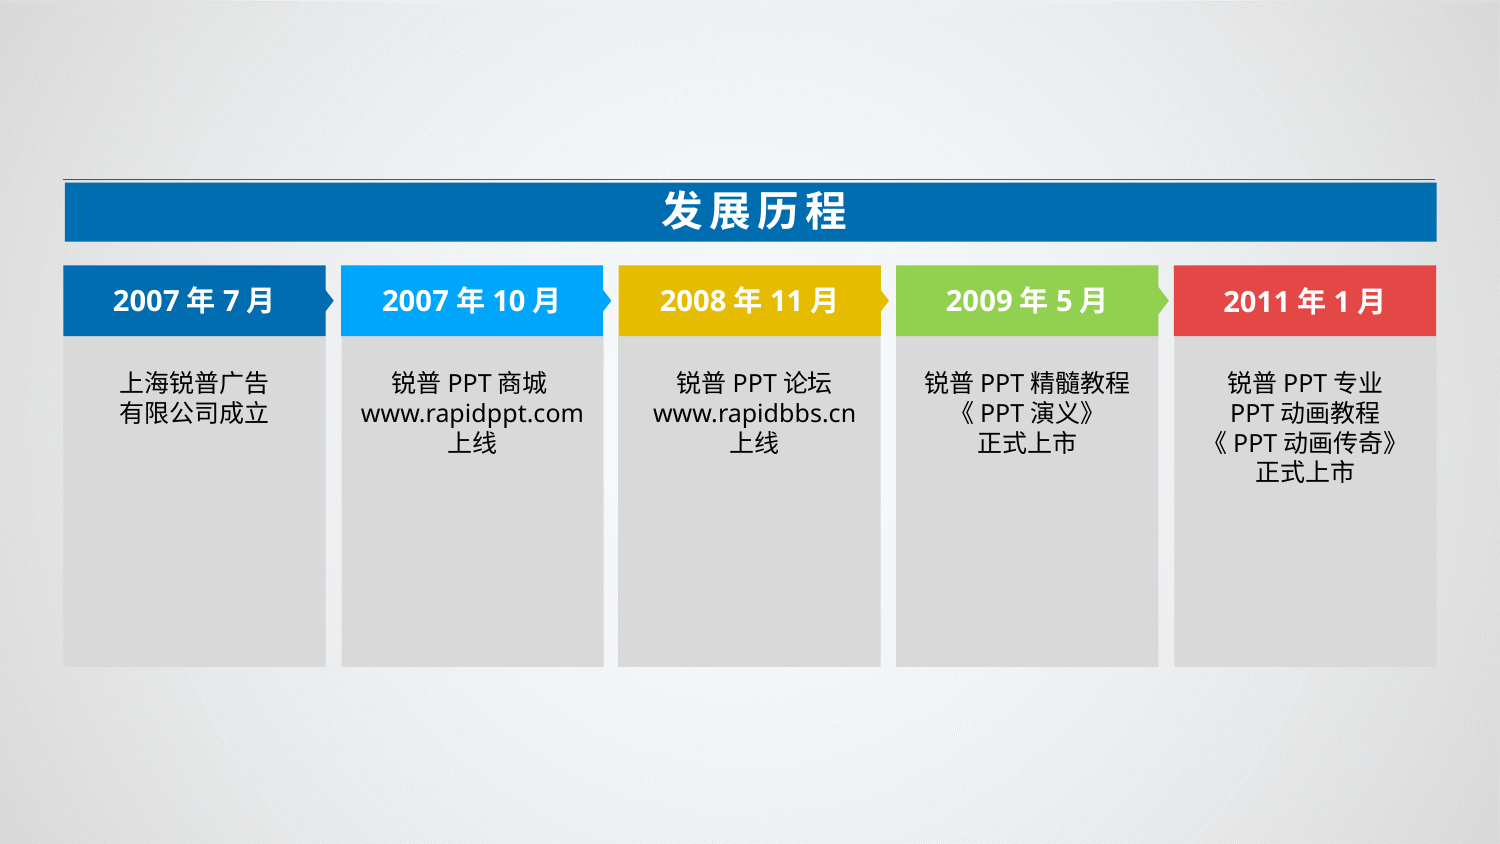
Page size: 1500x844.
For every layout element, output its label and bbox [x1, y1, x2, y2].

text_box [1173, 265, 1437, 667]
picture [0, 0, 1500, 844]
text_box [891, 265, 1169, 667]
text_box [321, 265, 617, 667]
text_box [617, 265, 889, 667]
text_box [63, 176, 1437, 243]
text_box [63, 265, 321, 667]
